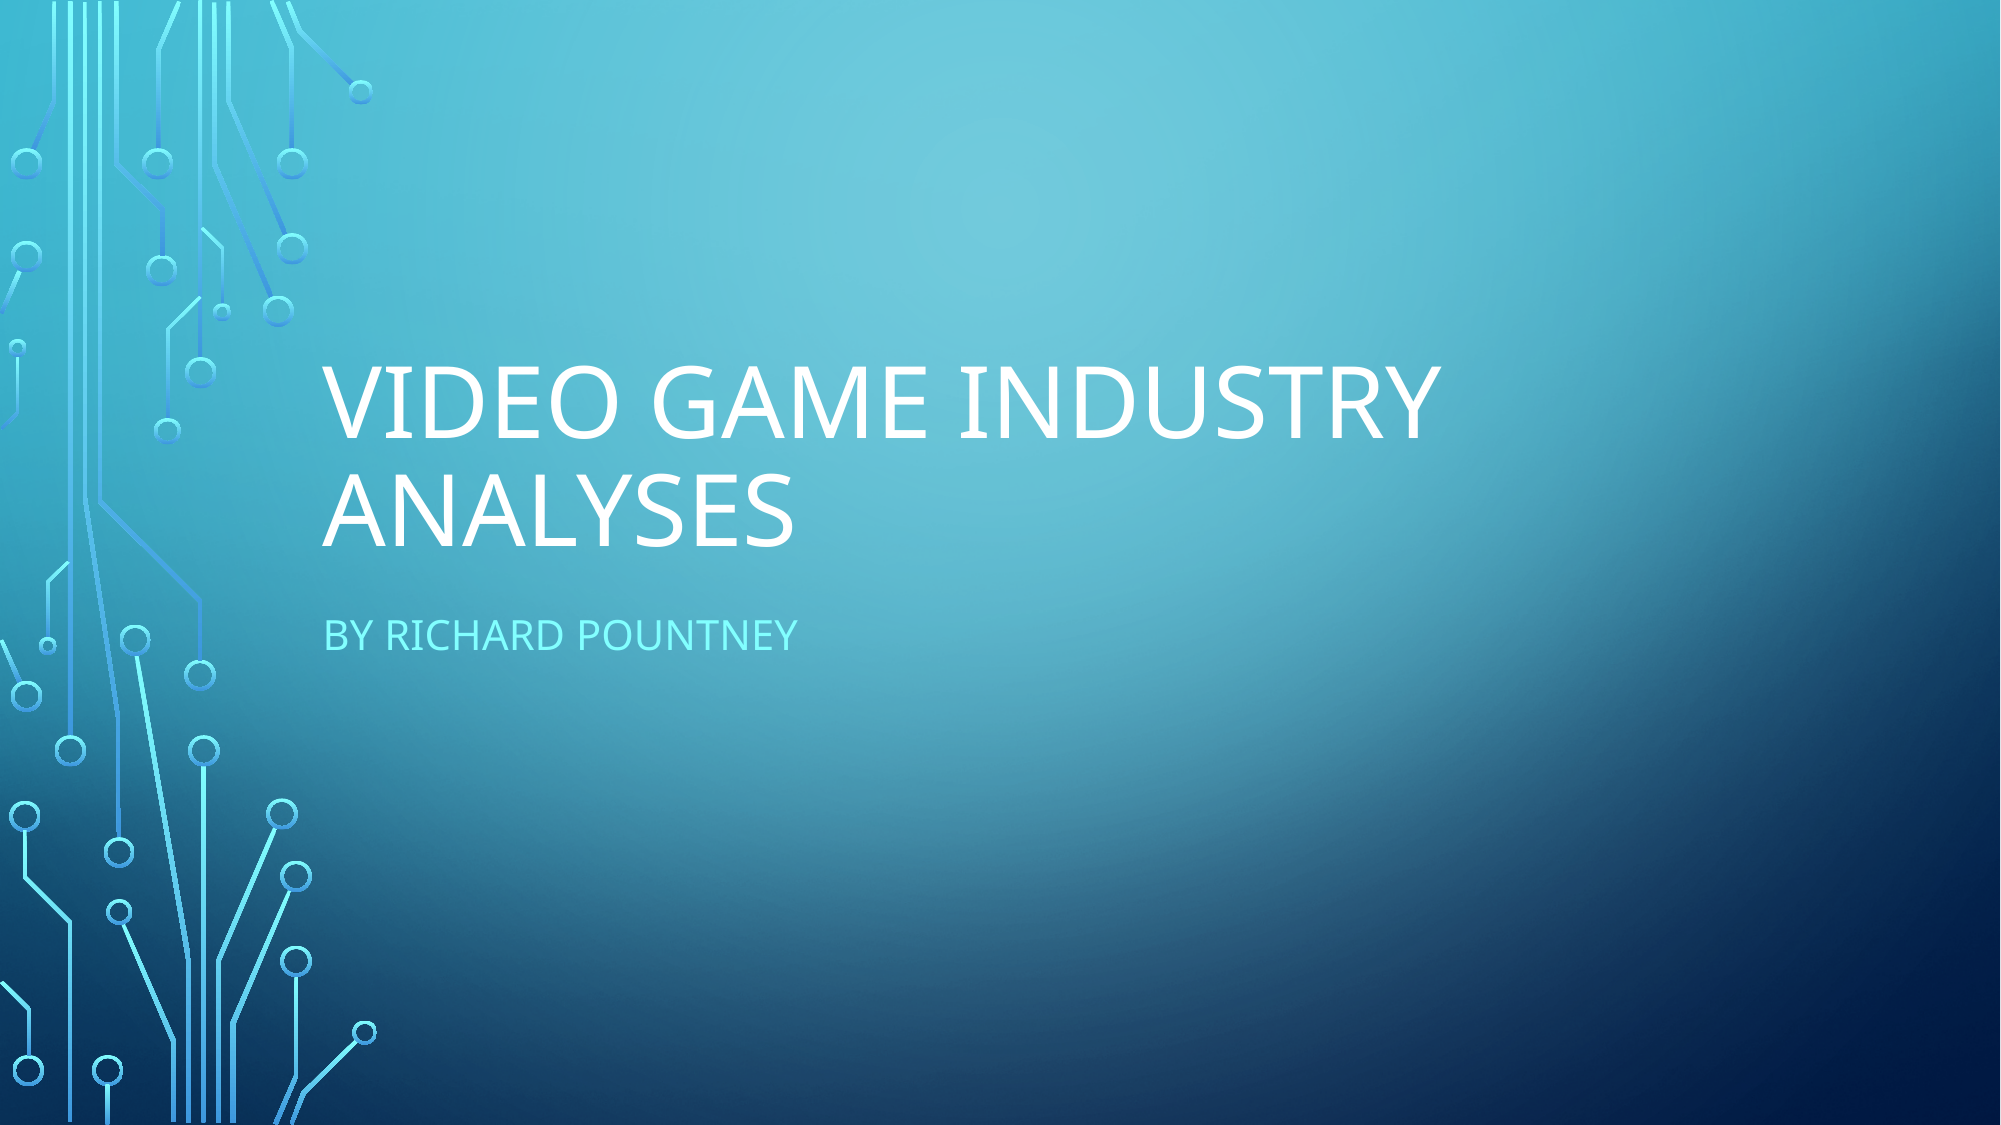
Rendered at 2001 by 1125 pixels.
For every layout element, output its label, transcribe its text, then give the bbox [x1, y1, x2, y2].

title Video Game Industry Analyses [307, 184, 1750, 576]
subtitle By Richard Pountney [307, 590, 1750, 863]
